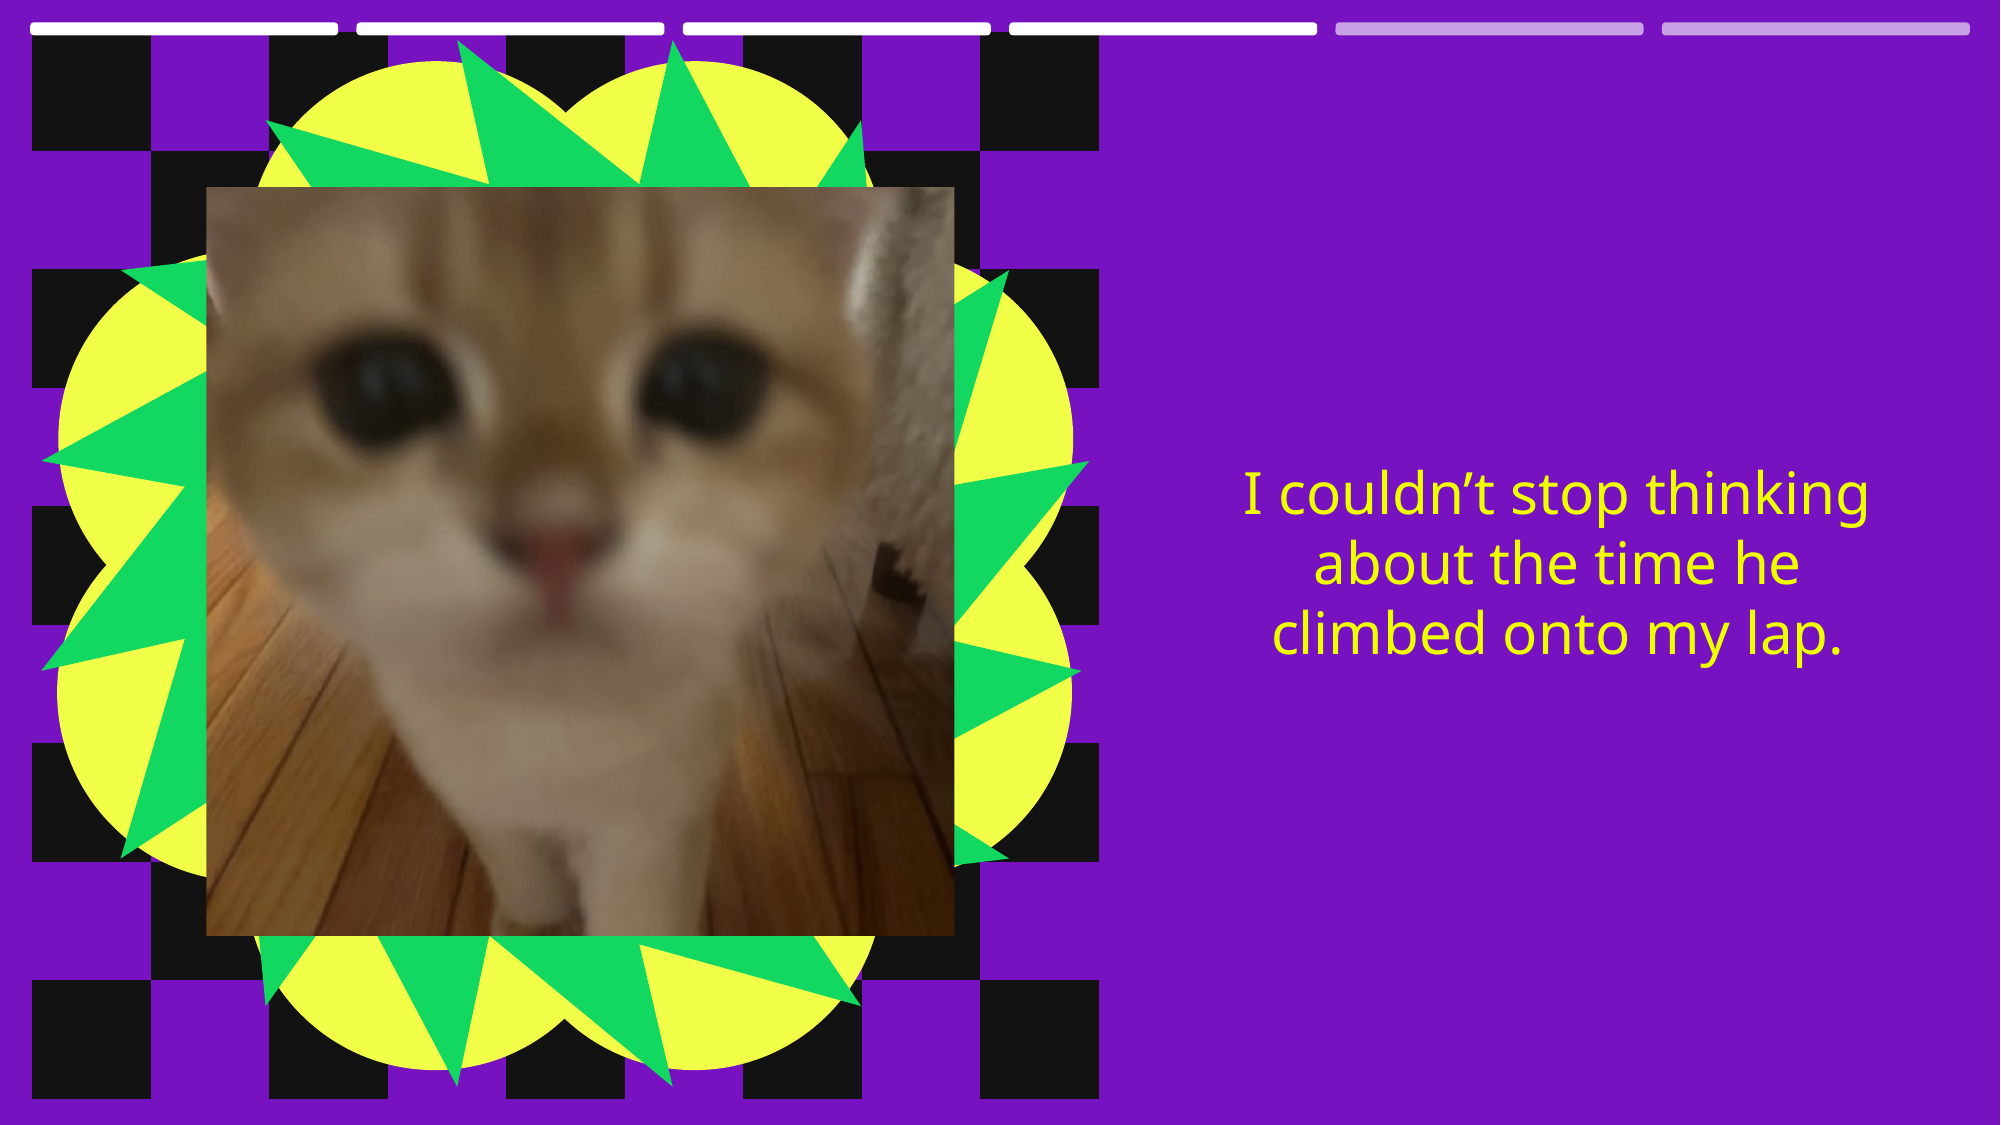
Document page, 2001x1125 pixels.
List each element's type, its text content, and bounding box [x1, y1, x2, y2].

text_box [955, 270, 1010, 450]
text_box [980, 980, 1099, 1099]
text_box [120, 260, 206, 326]
text_box [257, 143, 310, 187]
text_box [60, 465, 183, 640]
text_box [292, 61, 488, 183]
text_box [258, 936, 316, 1007]
text_box [32, 743, 151, 862]
text_box [57, 640, 184, 839]
text_box [498, 63, 667, 183]
text_box [990, 743, 1099, 862]
text_box [32, 980, 151, 1099]
text_box [955, 824, 1010, 866]
text_box [1025, 506, 1099, 625]
text_box [743, 37, 862, 138]
text_box [150, 861, 263, 981]
text_box [955, 460, 1090, 625]
text_box [269, 127, 280, 151]
text_box [1660, 21, 1971, 37]
text_box [377, 936, 862, 1087]
text_box [1008, 21, 1319, 37]
text_box [506, 37, 625, 112]
text_box [150, 150, 270, 266]
text_box [462, 937, 643, 1069]
text_box [269, 32, 388, 127]
text_box [866, 168, 874, 187]
text_box [640, 945, 841, 1071]
text_box [269, 989, 388, 1099]
text_box [955, 291, 1074, 484]
text_box [815, 936, 876, 989]
text_box [955, 677, 1072, 847]
text_box [506, 1019, 625, 1099]
text_box [743, 1001, 862, 1099]
text_box [178, 254, 206, 263]
text_box [29, 21, 340, 37]
text_box [681, 21, 992, 37]
text_box [41, 371, 206, 859]
text_box [265, 40, 751, 187]
text_box [864, 150, 981, 270]
text_box [32, 37, 151, 151]
text_box [955, 641, 1082, 739]
text_box [32, 506, 105, 625]
text_box [980, 32, 1099, 151]
text_box [685, 61, 848, 187]
text_box [355, 21, 666, 37]
text_box [254, 936, 260, 953]
text_box [955, 490, 1071, 668]
text_box [955, 263, 990, 303]
text_box [851, 980, 862, 1006]
text_box [861, 863, 981, 981]
text_box [279, 936, 447, 1071]
text_box [58, 283, 206, 451]
text_box [817, 120, 867, 187]
picture [206, 187, 955, 936]
text_box [138, 804, 206, 877]
text_box [980, 269, 1099, 388]
text_box [1334, 21, 1645, 37]
text_box I couldn’t stop thinking about the time he climbed onto my lap. [1220, 448, 1895, 674]
text_box [32, 269, 139, 388]
